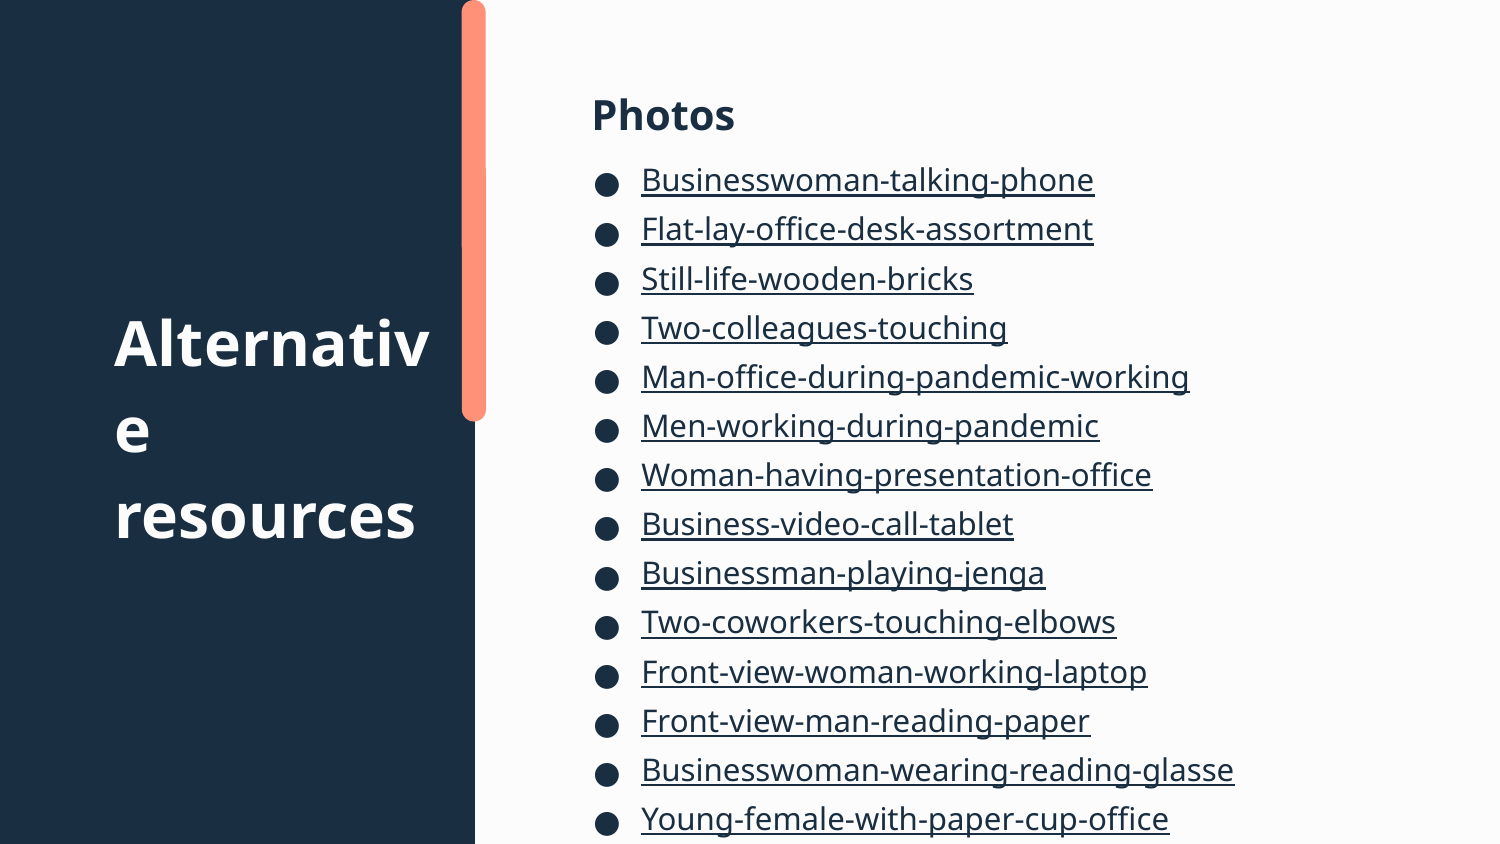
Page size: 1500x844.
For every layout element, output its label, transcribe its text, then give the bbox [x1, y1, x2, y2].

text_box [461, 0, 486, 422]
list Businesswoman-talking-phone Flat-lay-office-desk-assortment Still-life-wooden-bricks Two-colleagues-touching Man-office-during-pandemic-working Men-working-during-pandemic Woman-having-presentation-office Business-video-call-tablet Businessman-playing-jenga Two-coworkers-touching-elbows Front-view-woman-working-laptop Front-view-man-reading-paper Businesswoman-wearing-reading-glasse Young-female-with-paper-cup-office Multiracial-employees-working-laptop [576, 139, 1381, 795]
title Alternative resources [99, 316, 475, 527]
subtitle Photos [576, 65, 1299, 128]
